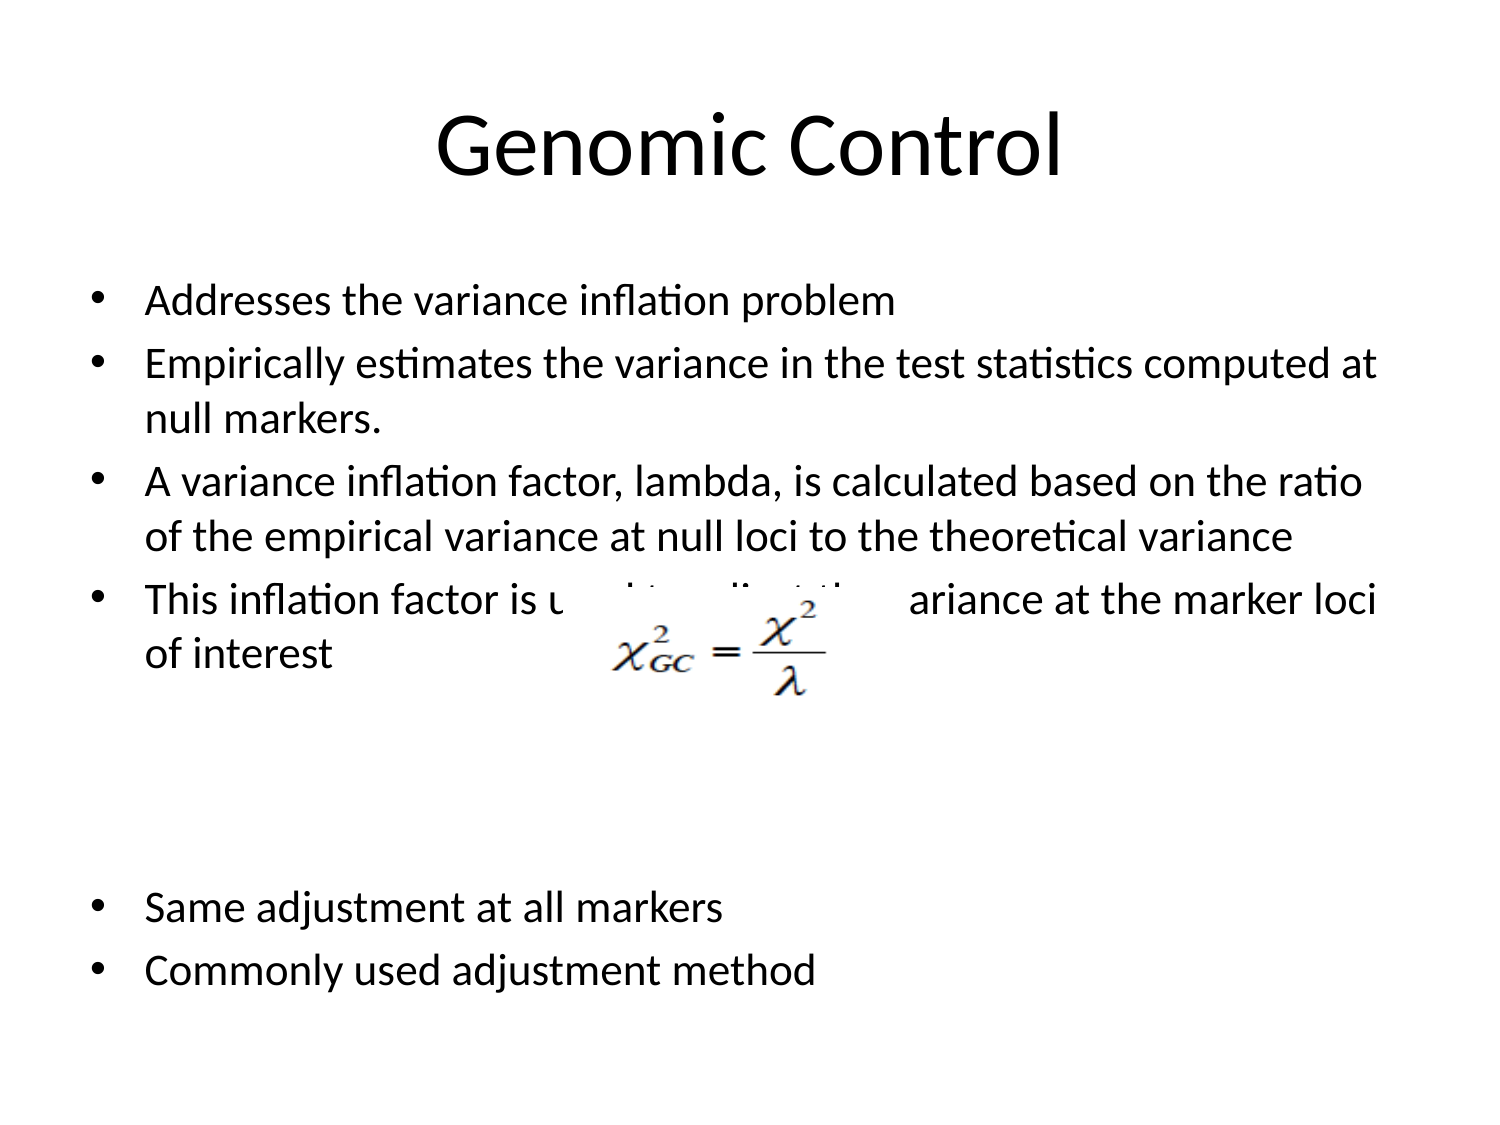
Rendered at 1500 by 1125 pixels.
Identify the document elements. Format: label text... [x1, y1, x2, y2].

title Genomic Control [75, 45, 1425, 233]
list Addresses the variance inflation problem Empirically estimates the variance in the test statistics computed at null markers. A variance inflation factor, lambda, is calculated based on the ratio of the empirical variance at null loci to the theoretical variance This inflation factor is used to adjust the variance at the marker loci of interest Same adjustment at all markers Commonly used adjustment method [75, 262, 1425, 1005]
picture [563, 587, 910, 725]
